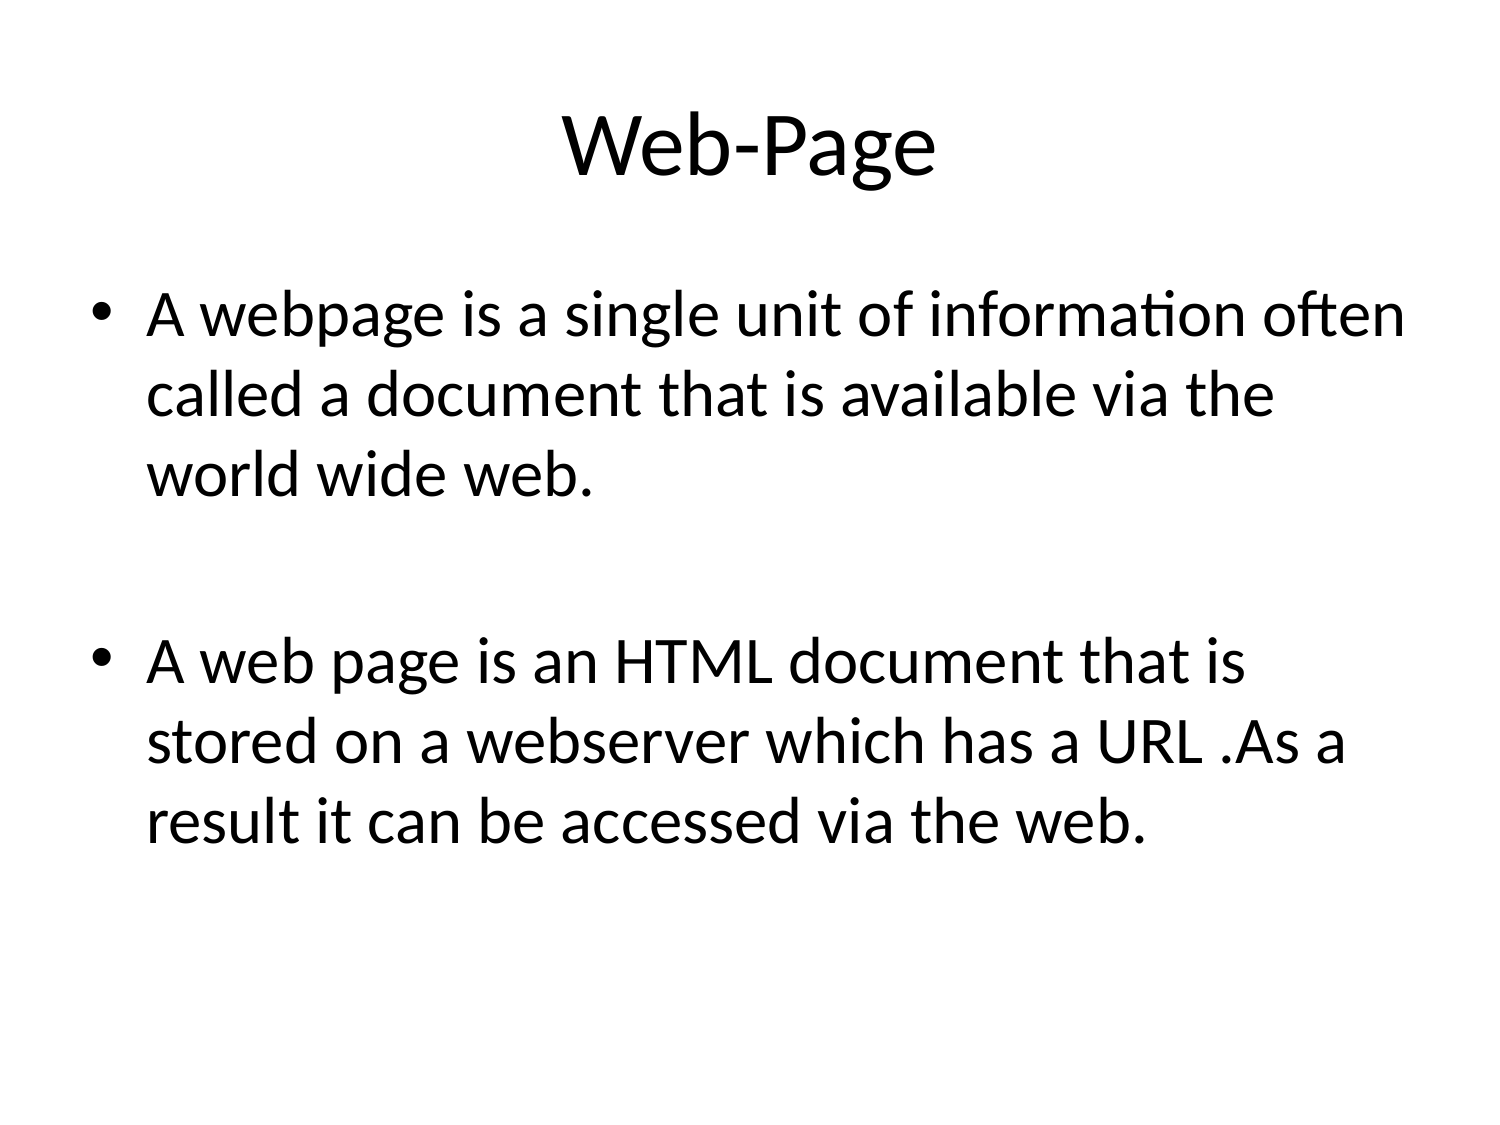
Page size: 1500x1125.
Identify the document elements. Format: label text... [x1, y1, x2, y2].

list A webpage is a single unit of information often called a document that is available via the world wide web. A web page is an HTML document that is stored on a webserver which has a URL .As a result it can be accessed via the web. [75, 262, 1425, 1005]
title Web-Page [75, 45, 1425, 233]
